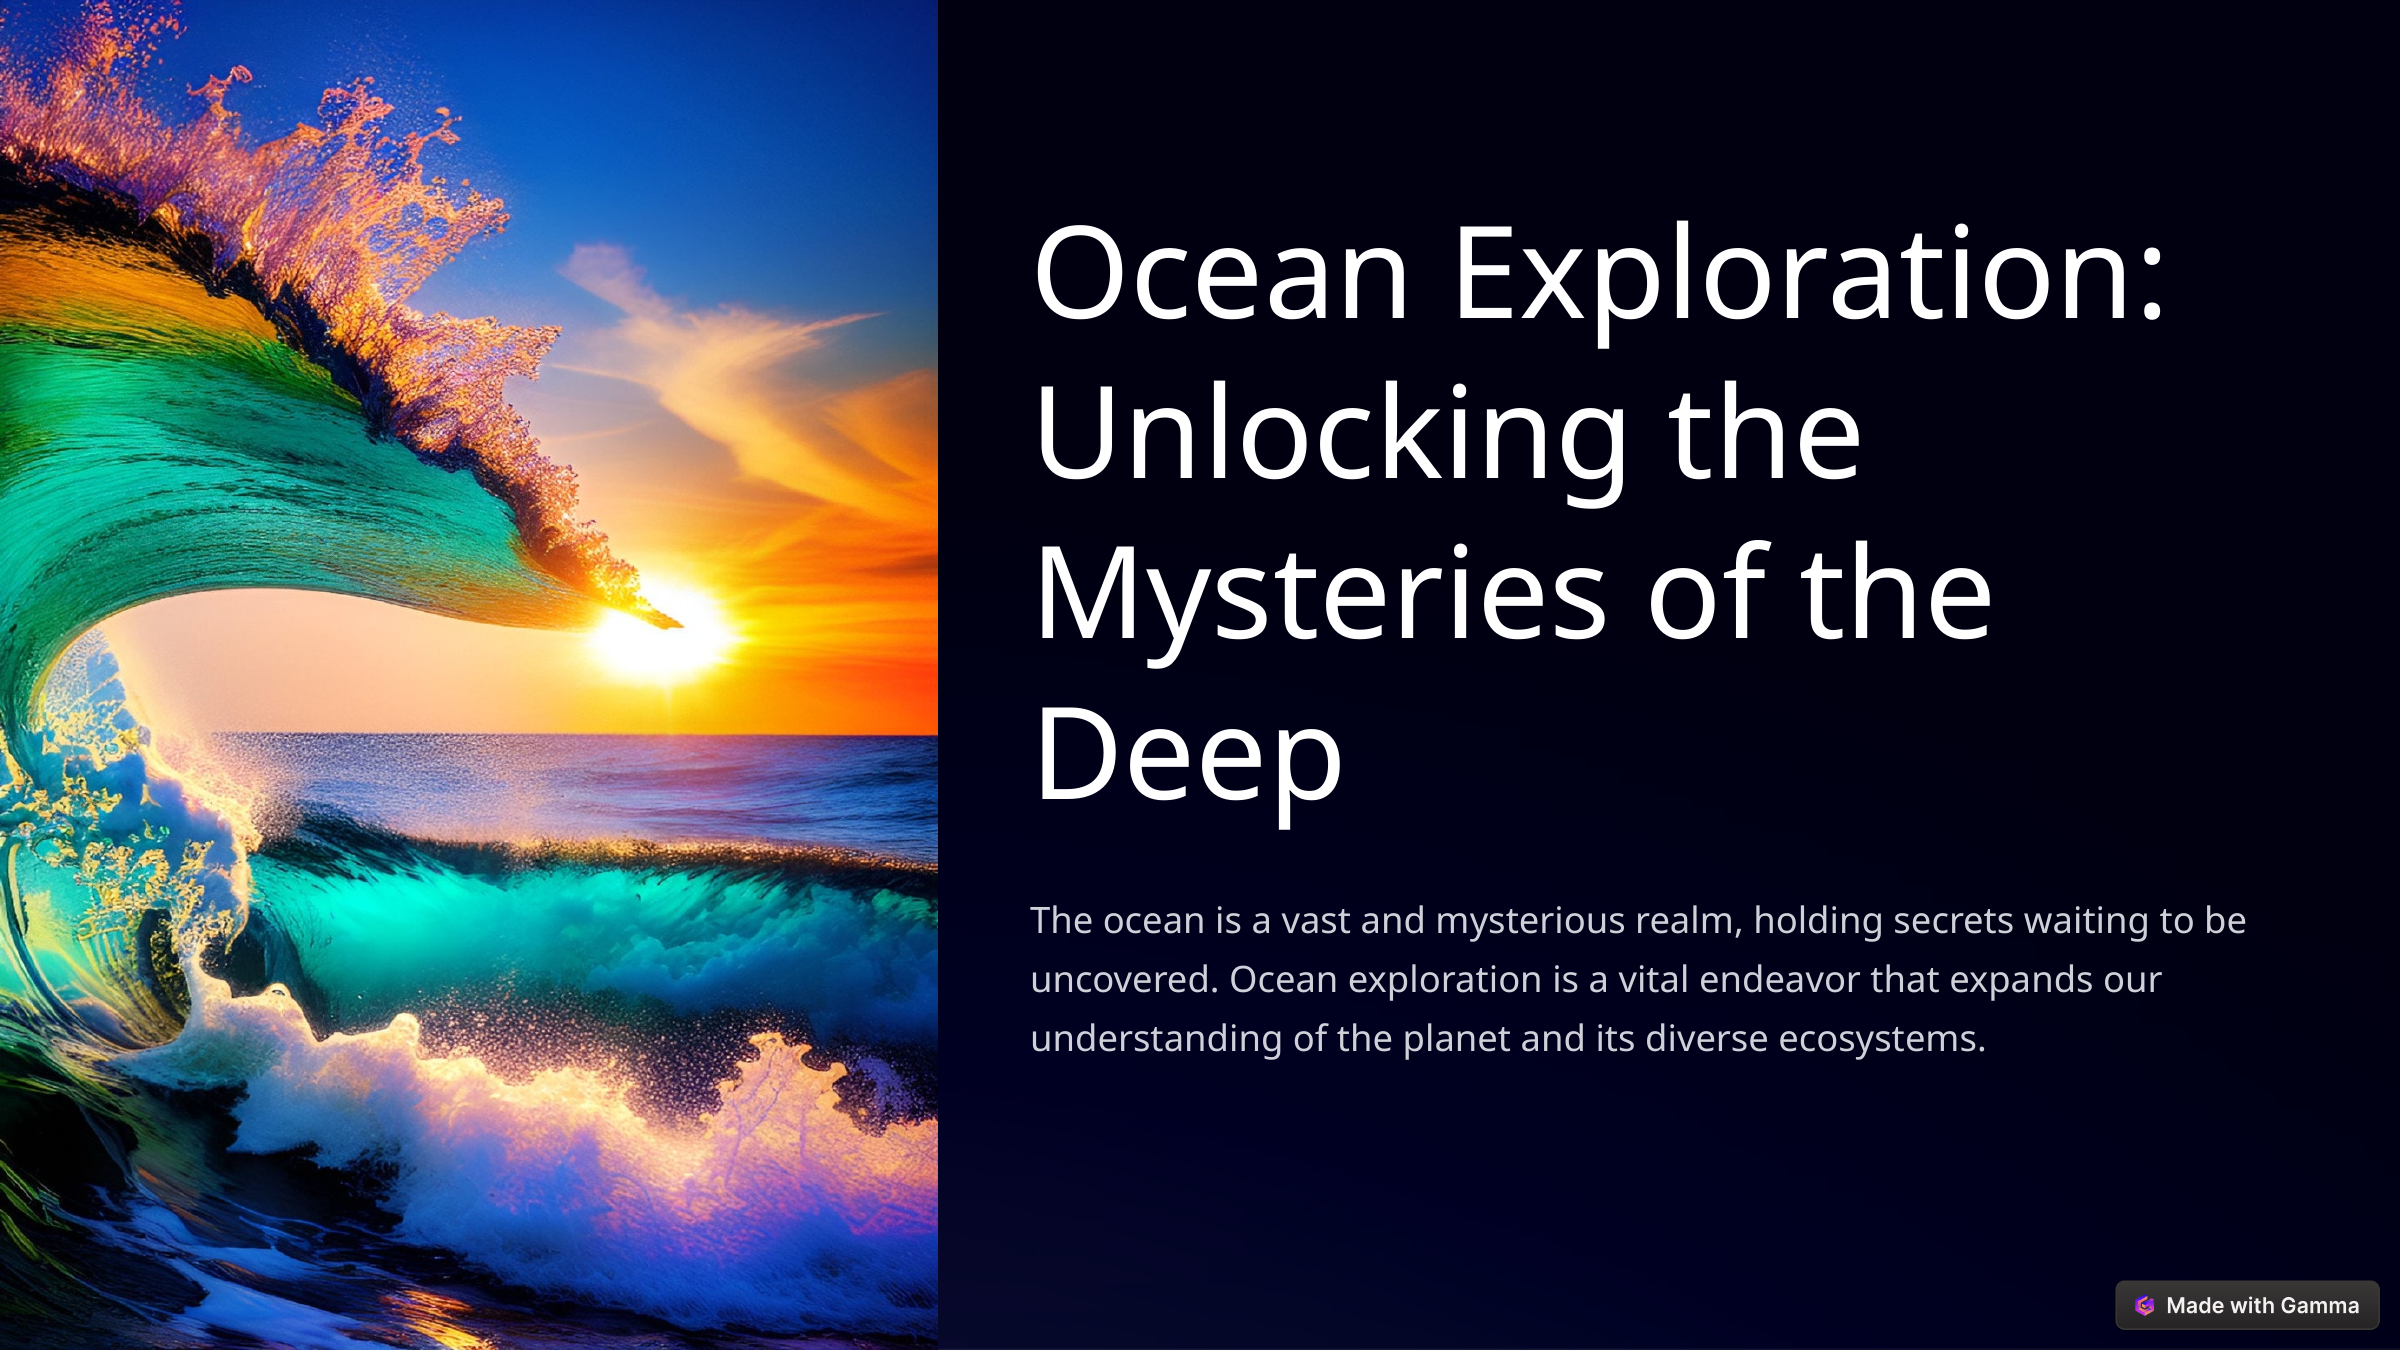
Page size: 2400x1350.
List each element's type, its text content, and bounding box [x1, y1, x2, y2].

text_box The ocean is a vast and mysterious realm, holding secrets waiting to be uncovered. Ocean exploration is a vital endeavor that expands our understanding of the planet and its diverse ecosystems. [1030, 880, 2270, 1060]
picture [790, 884, 799, 892]
picture [2106, 1271, 2389, 1339]
picture [0, 0, 938, 1350]
text_box Ocean Exploration: Unlocking the Mysteries of the Deep [1030, 183, 2270, 826]
